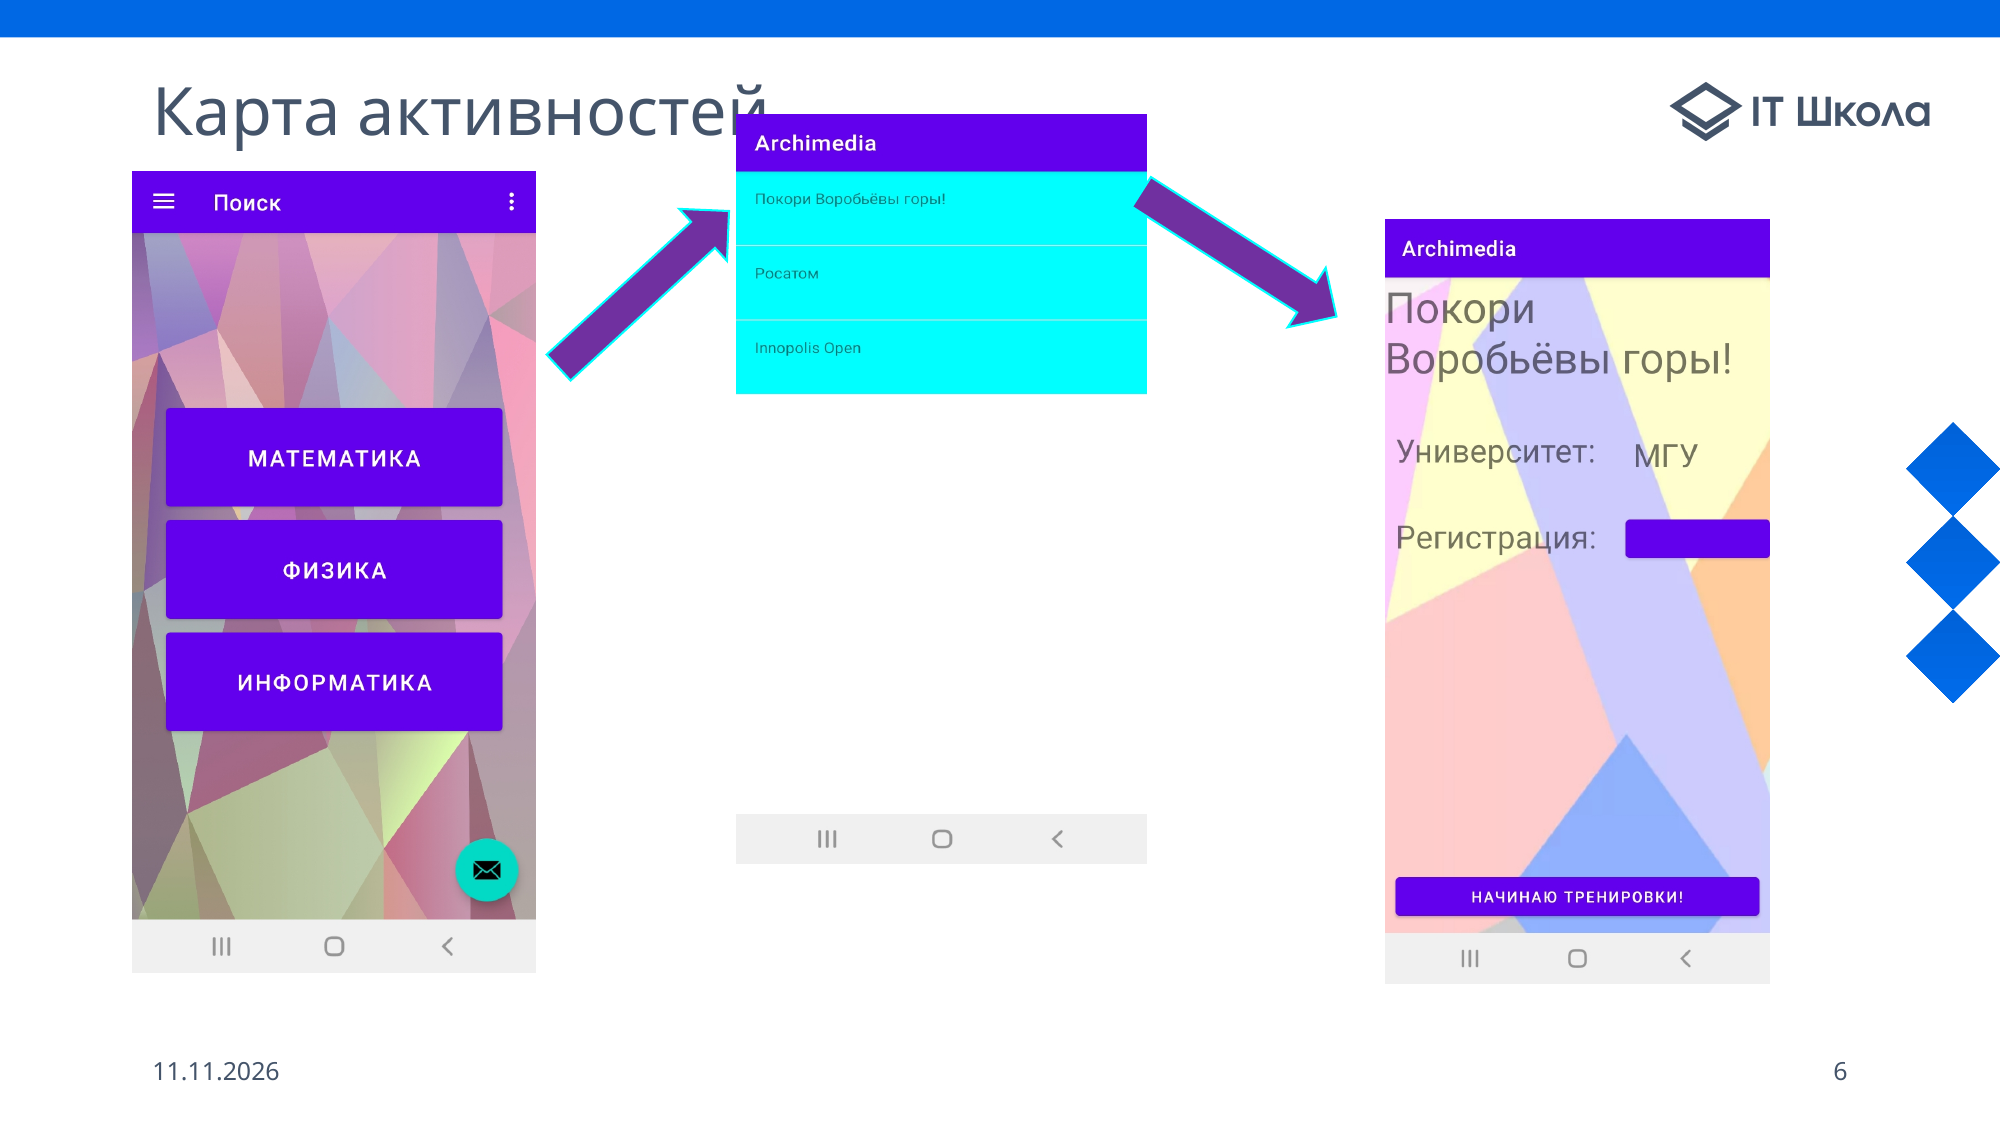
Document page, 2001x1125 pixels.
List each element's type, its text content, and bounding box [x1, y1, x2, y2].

picture [132, 171, 536, 973]
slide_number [137, 1042, 588, 1103]
title Карта активностей [137, 59, 1657, 174]
text_box [1147, 175, 1338, 329]
slide_number 6 [1412, 1042, 1863, 1103]
picture [736, 114, 1147, 864]
text_box [545, 207, 731, 383]
picture [1385, 219, 1770, 984]
picture [1614, 46, 1985, 177]
